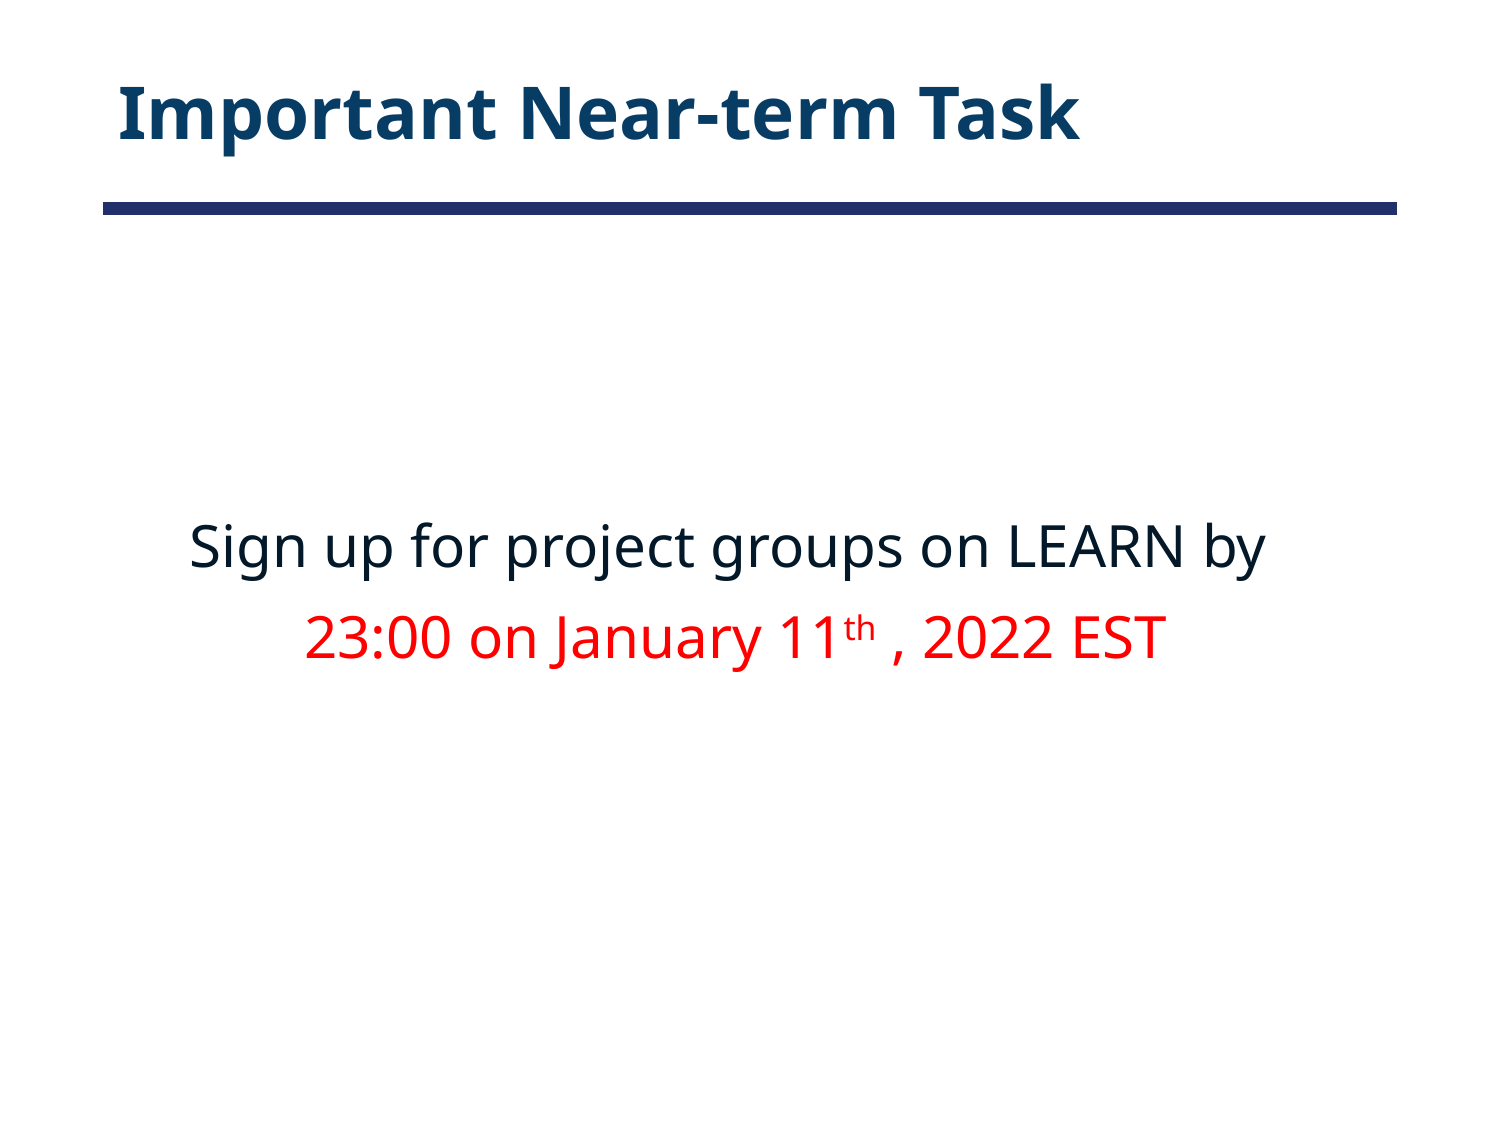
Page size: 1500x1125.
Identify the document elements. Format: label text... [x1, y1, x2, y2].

list Sign up for project groups on LEARN by 23:00 on January 11th , 2022 EST [89, 362, 1383, 817]
title Important Near-term Task [103, 34, 1397, 197]
